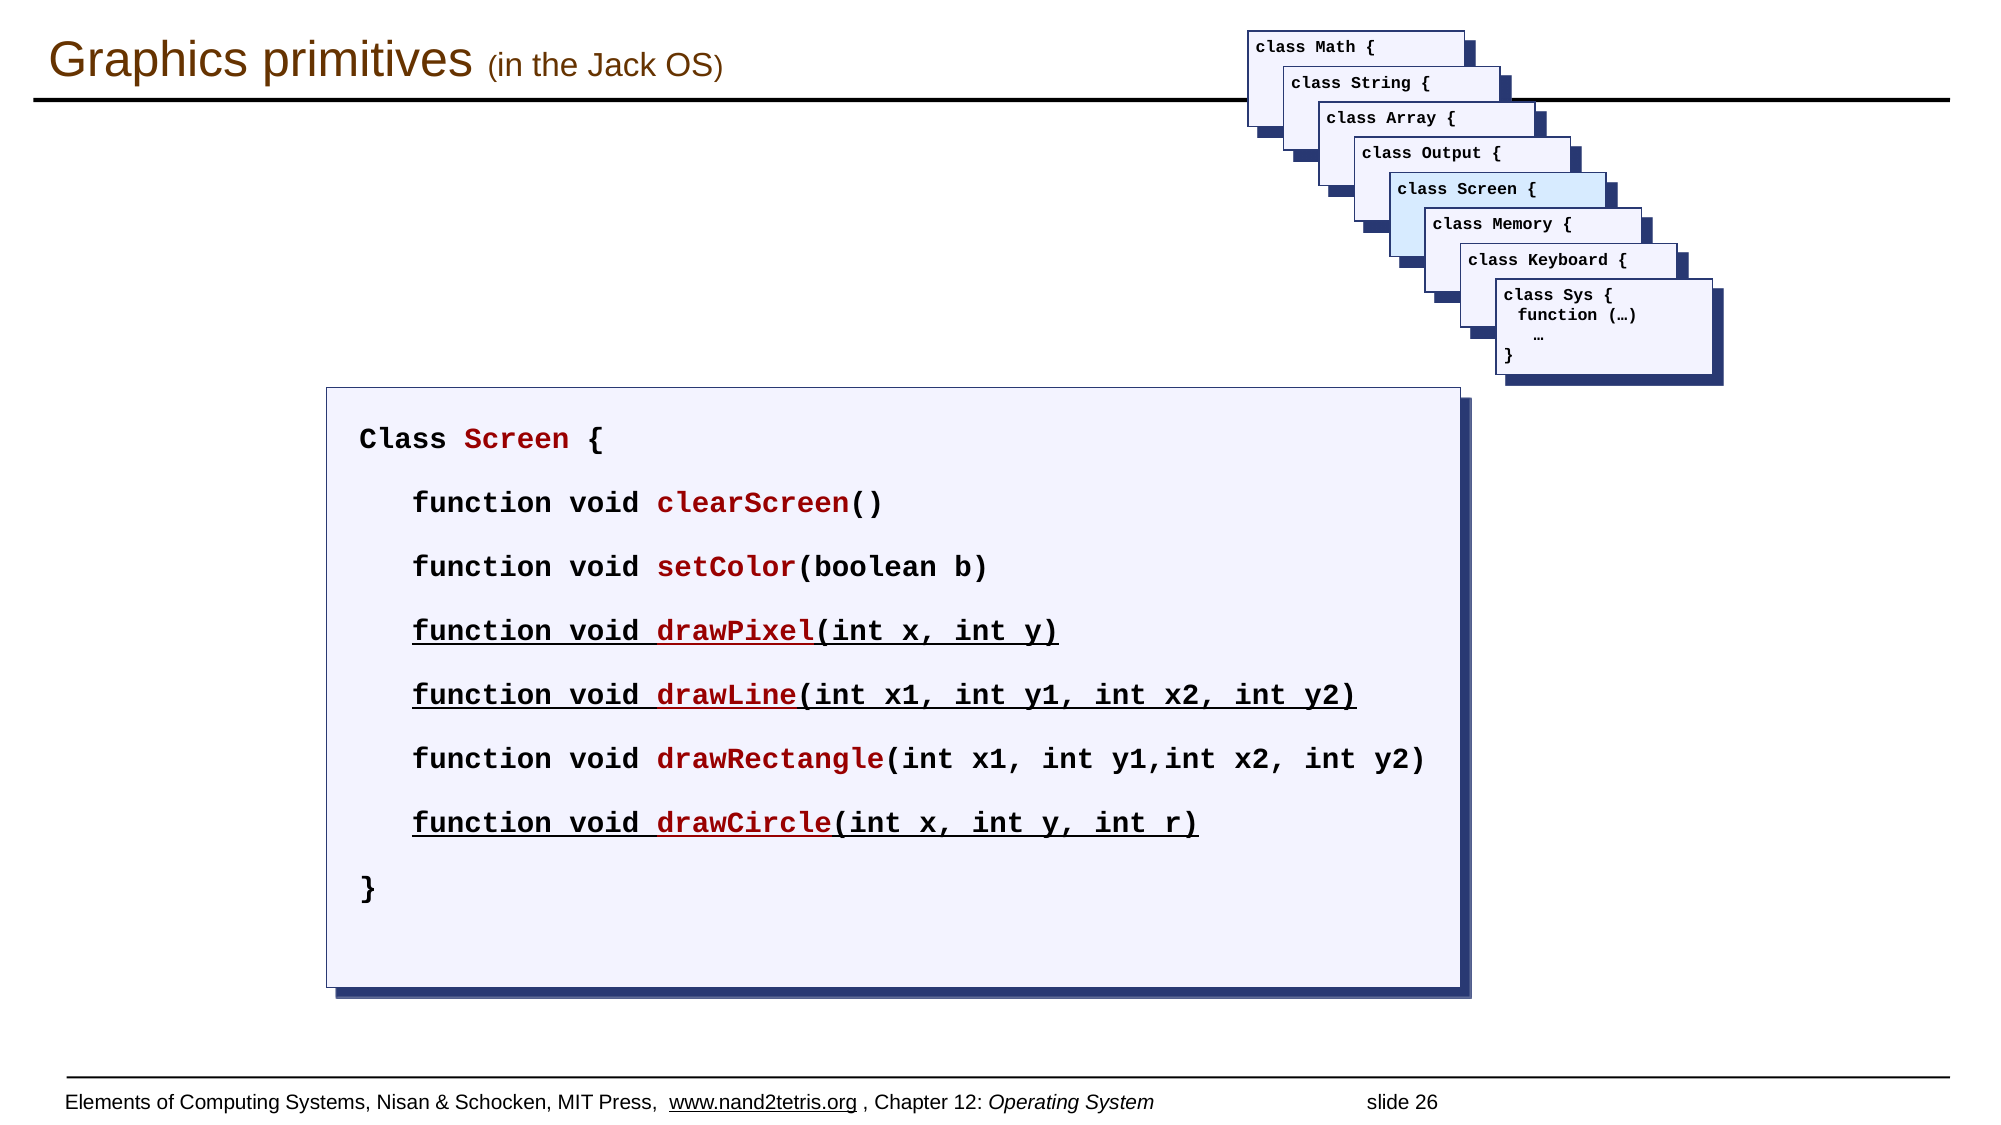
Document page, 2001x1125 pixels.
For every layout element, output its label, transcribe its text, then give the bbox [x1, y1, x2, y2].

text_box Class Screen { function void clearScreen() function void setColor(boolean b) function void drawPixel(int x, int y) function void drawLine(int x1, int y1, int x2, int y2) function void drawRectangle(int x1, int y1,int x2, int y2) function void drawCircle(int x, int y, int r) } [326, 387, 1461, 988]
title Graphics primitives (in the Jack OS) [33, 12, 1950, 100]
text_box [1247, 30, 1713, 375]
